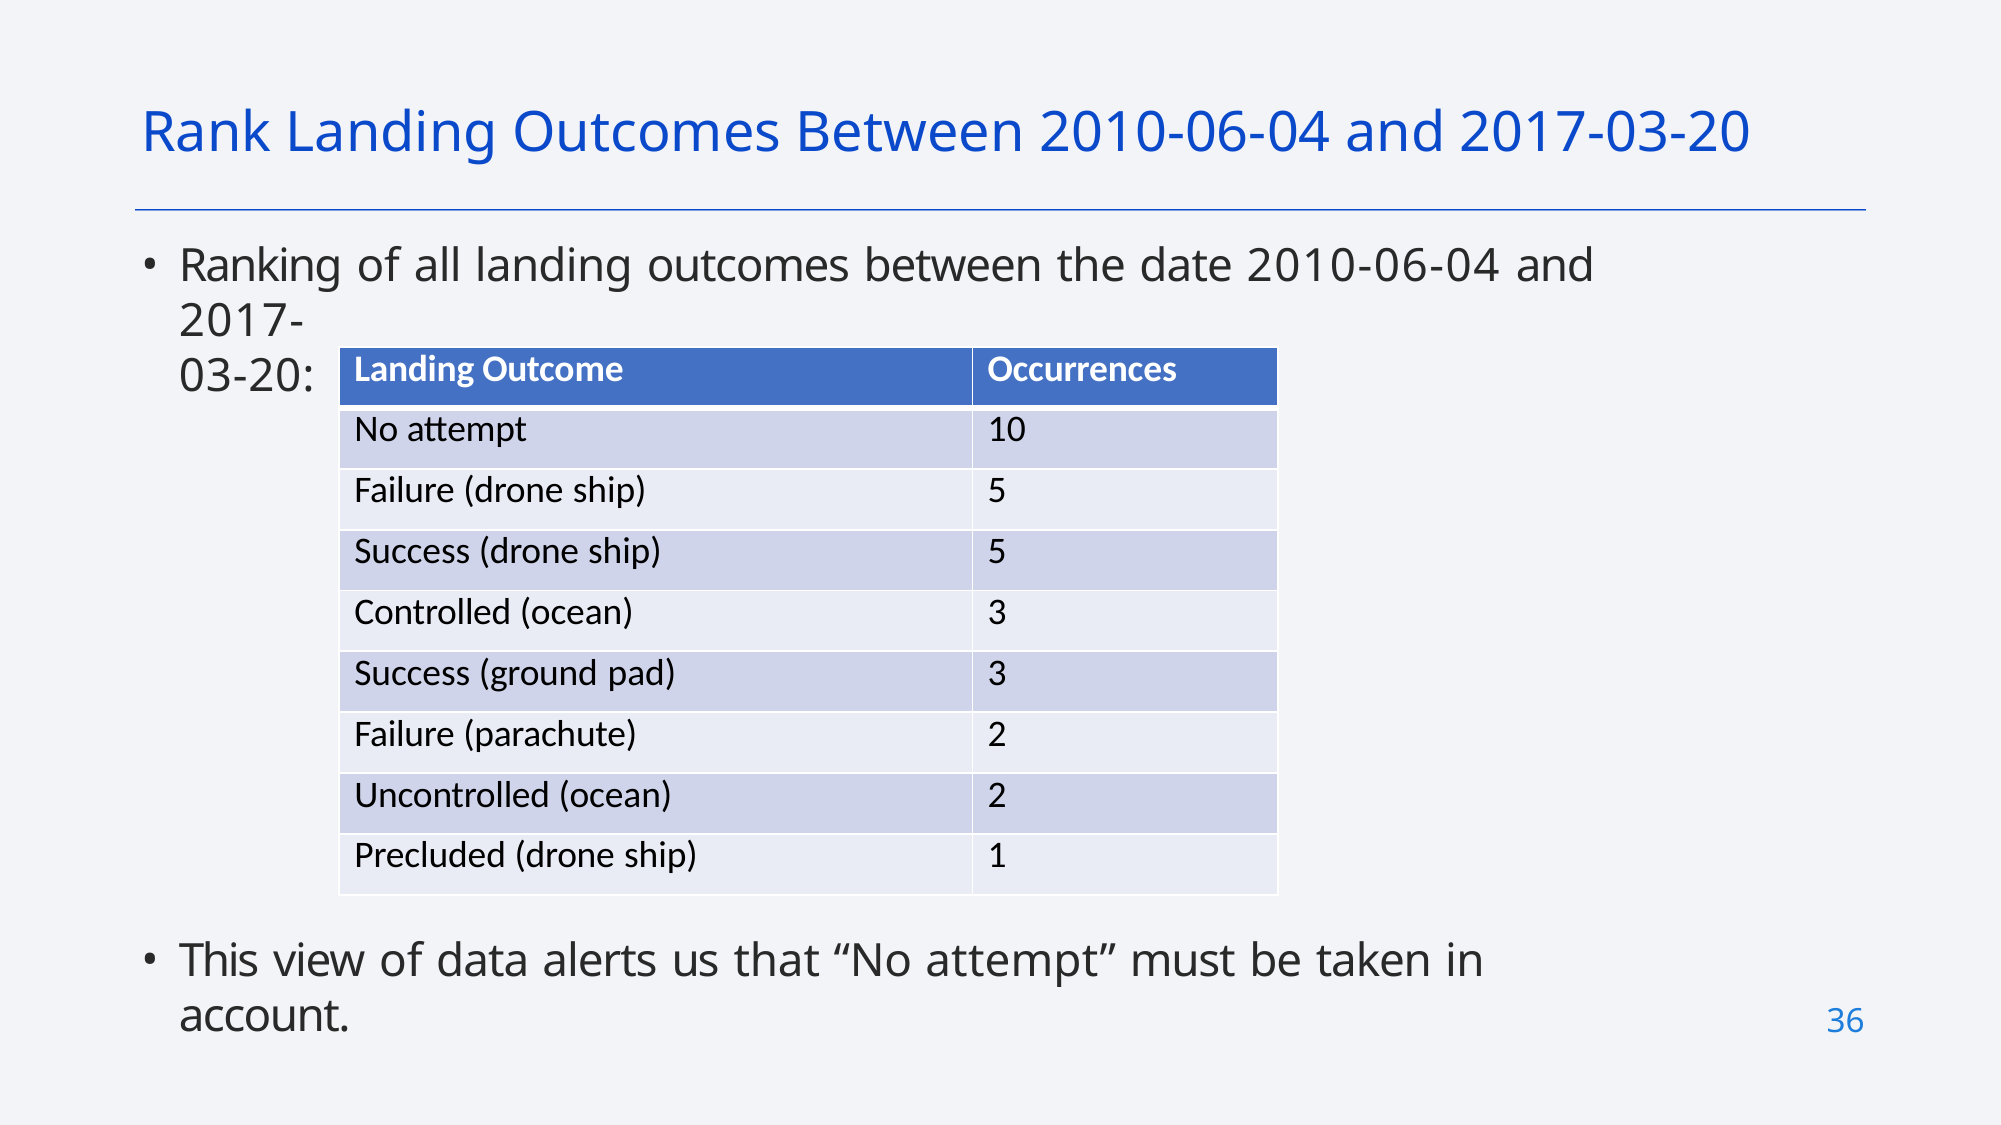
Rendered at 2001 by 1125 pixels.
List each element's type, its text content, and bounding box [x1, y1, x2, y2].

table_cell 3 [973, 591, 1277, 650]
table_cell Success (ground pad) [340, 652, 972, 711]
slide_number 36 [1429, 988, 1880, 1055]
text_box Rank Landing Outcomes Between 2010-06-04 and 2017-03-20 [126, 88, 1852, 179]
text_box This view of data alerts us that “No attempt” must be taken in account. [139, 928, 1567, 1041]
table_cell Failure (drone ship) [340, 470, 972, 529]
table_cell 5 [973, 531, 1277, 590]
table_cell Precluded (drone ship) [340, 835, 972, 894]
table_cell Uncontrolled (ocean) [340, 774, 972, 833]
table_cell 10 [973, 411, 1277, 468]
table_cell Controlled (ocean) [340, 591, 972, 650]
table_cell 3 [973, 652, 1277, 711]
table_cell 5 [973, 470, 1277, 529]
table_cell 2 [973, 774, 1277, 833]
table_header Landing Outcome [340, 348, 972, 405]
text_box Ranking of all landing outcomes between the date 2010-06-04 and 2017- 03-20: [139, 233, 1654, 401]
table_cell Failure (parachute) [340, 713, 972, 772]
table_cell 2 [973, 713, 1277, 772]
table_cell Success (drone ship) [340, 531, 972, 590]
picture [0, 0, 2001, 1125]
table_cell No attempt [340, 411, 972, 468]
table_cell 1 [973, 835, 1277, 894]
table_header Occurrences [973, 348, 1277, 405]
